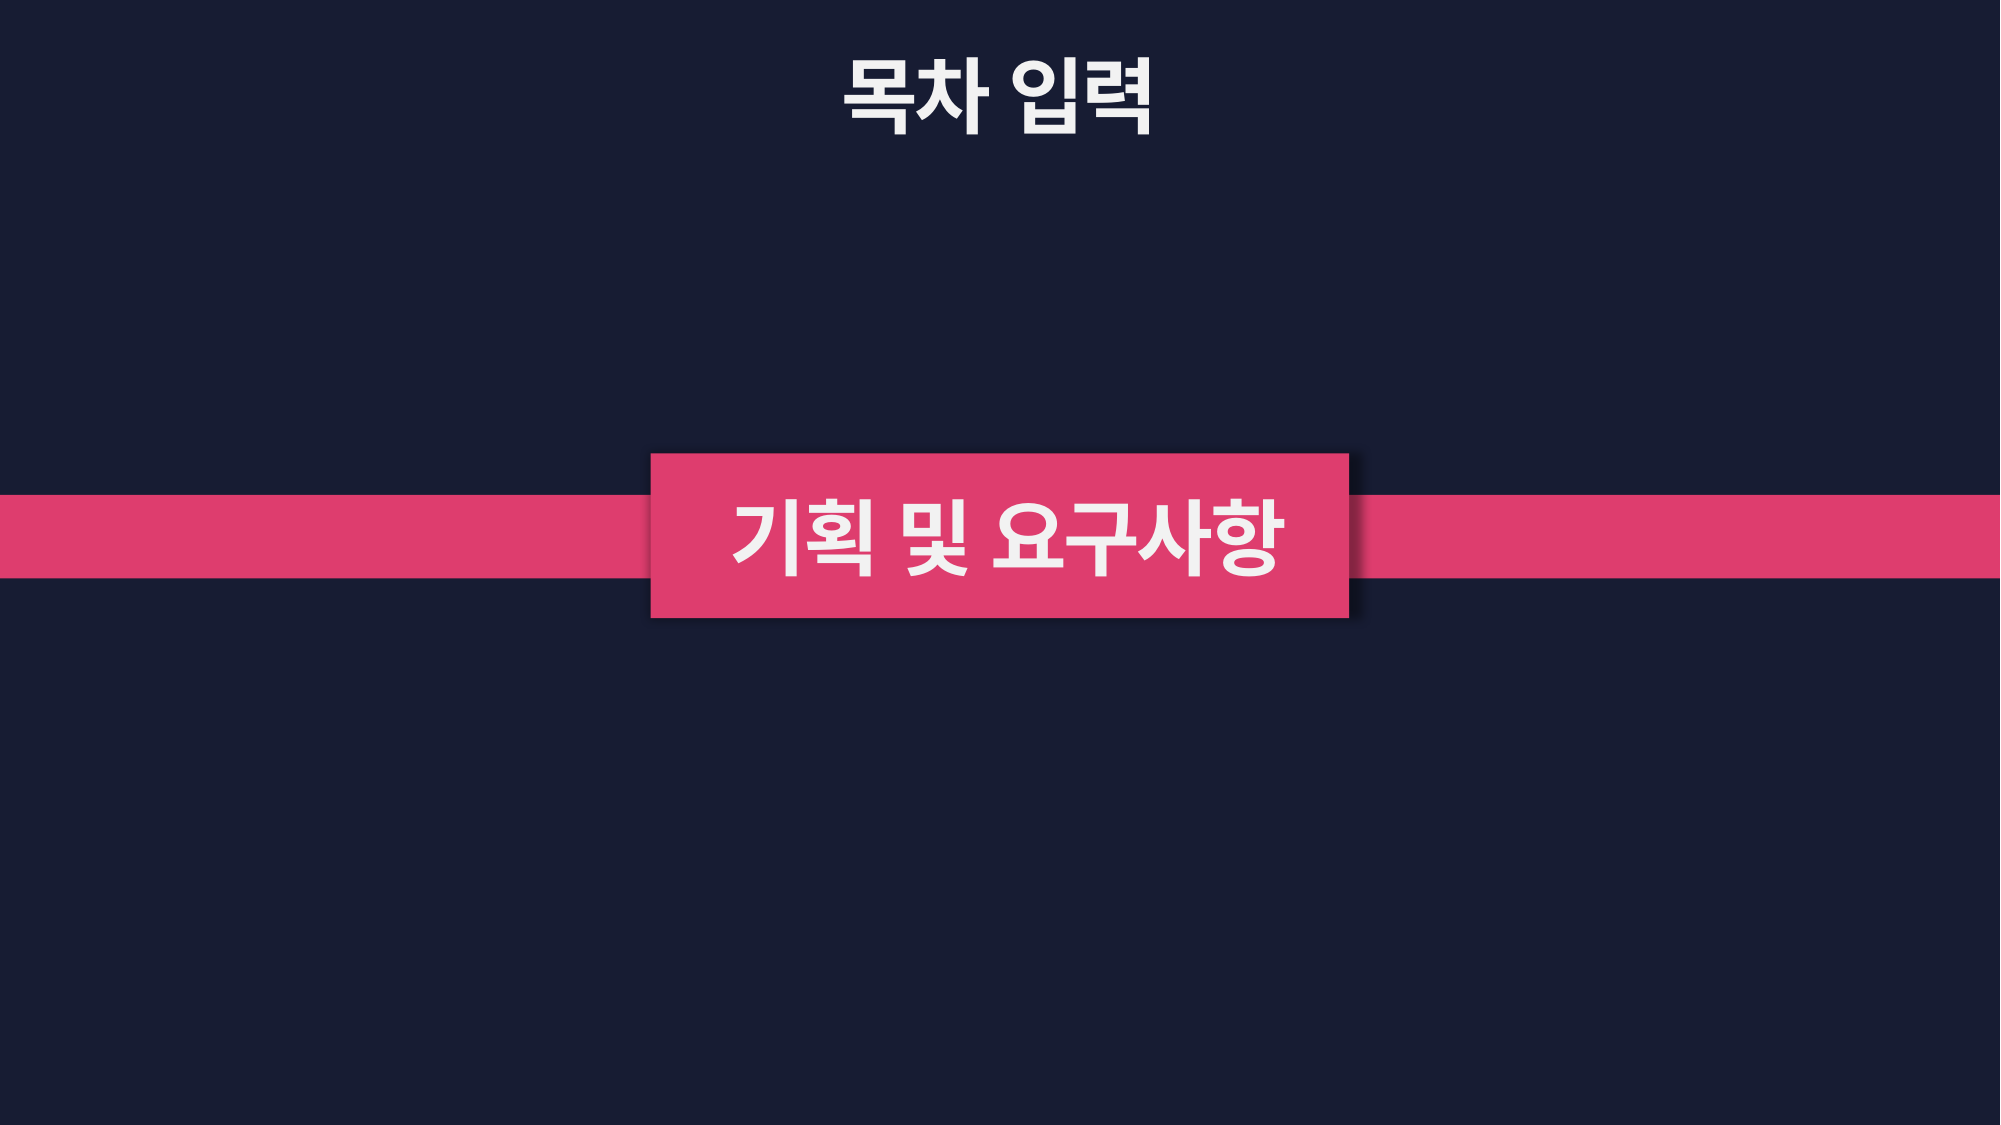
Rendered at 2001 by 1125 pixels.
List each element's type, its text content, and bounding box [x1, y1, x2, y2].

text_box [0, 493, 642, 580]
text_box [1370, 493, 2000, 580]
text_box 목차 입력 [826, 37, 1174, 152]
text_box 기획 및 요구사항 [715, 478, 1302, 594]
text_box [650, 452, 1350, 619]
